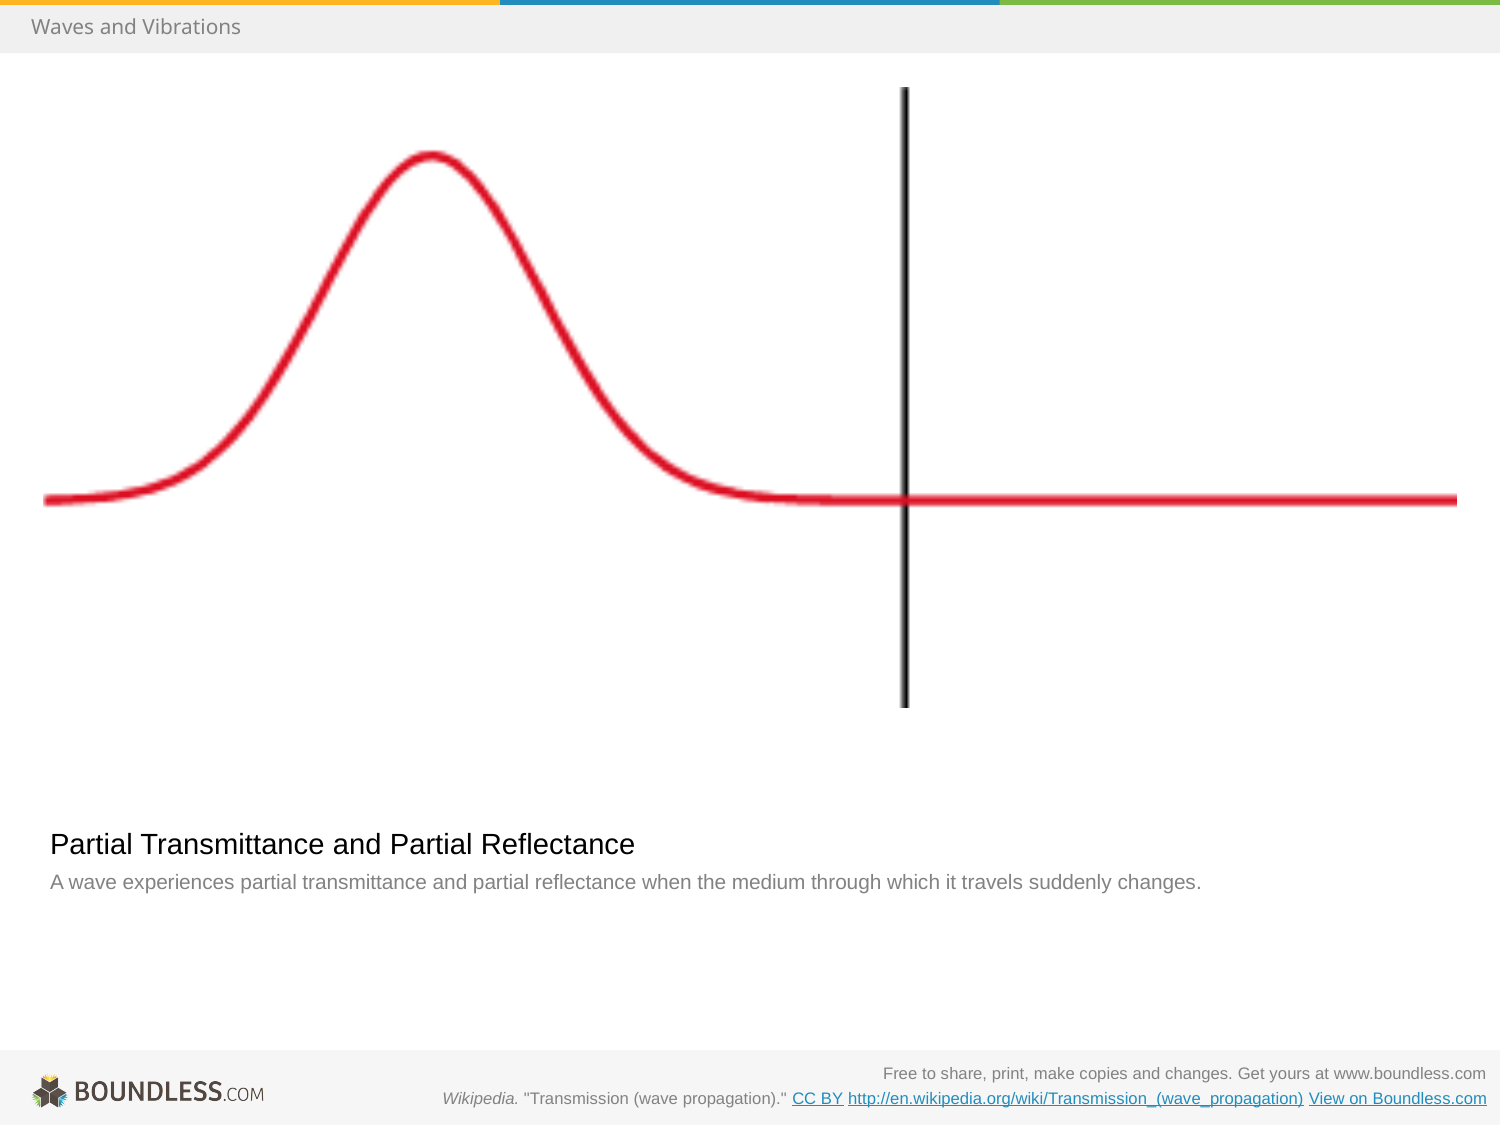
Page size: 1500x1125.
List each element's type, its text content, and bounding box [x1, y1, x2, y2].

text_box Free to share, print, make copies and changes. Get yours at www.boundless.com [649, 1062, 1488, 1087]
text_box [0, 2, 1500, 54]
text_box [0, 1050, 1500, 1125]
picture [30, 1072, 265, 1109]
text_box Waves and Vibrations [31, 13, 1475, 38]
text_box Wikipedia. "Transmission (wave propagation)." CC BY http://en.wikipedia.org/wiki/Transmission_(wave_propagation) View on Boundless.com [274, 1087, 1488, 1125]
list Partial Transmittance and Partial Reflectance A wave experiences partial transmittance and partial reflectance when the medium through which it travels suddenly changes. [50, 825, 1450, 1038]
picture [43, 87, 1457, 708]
